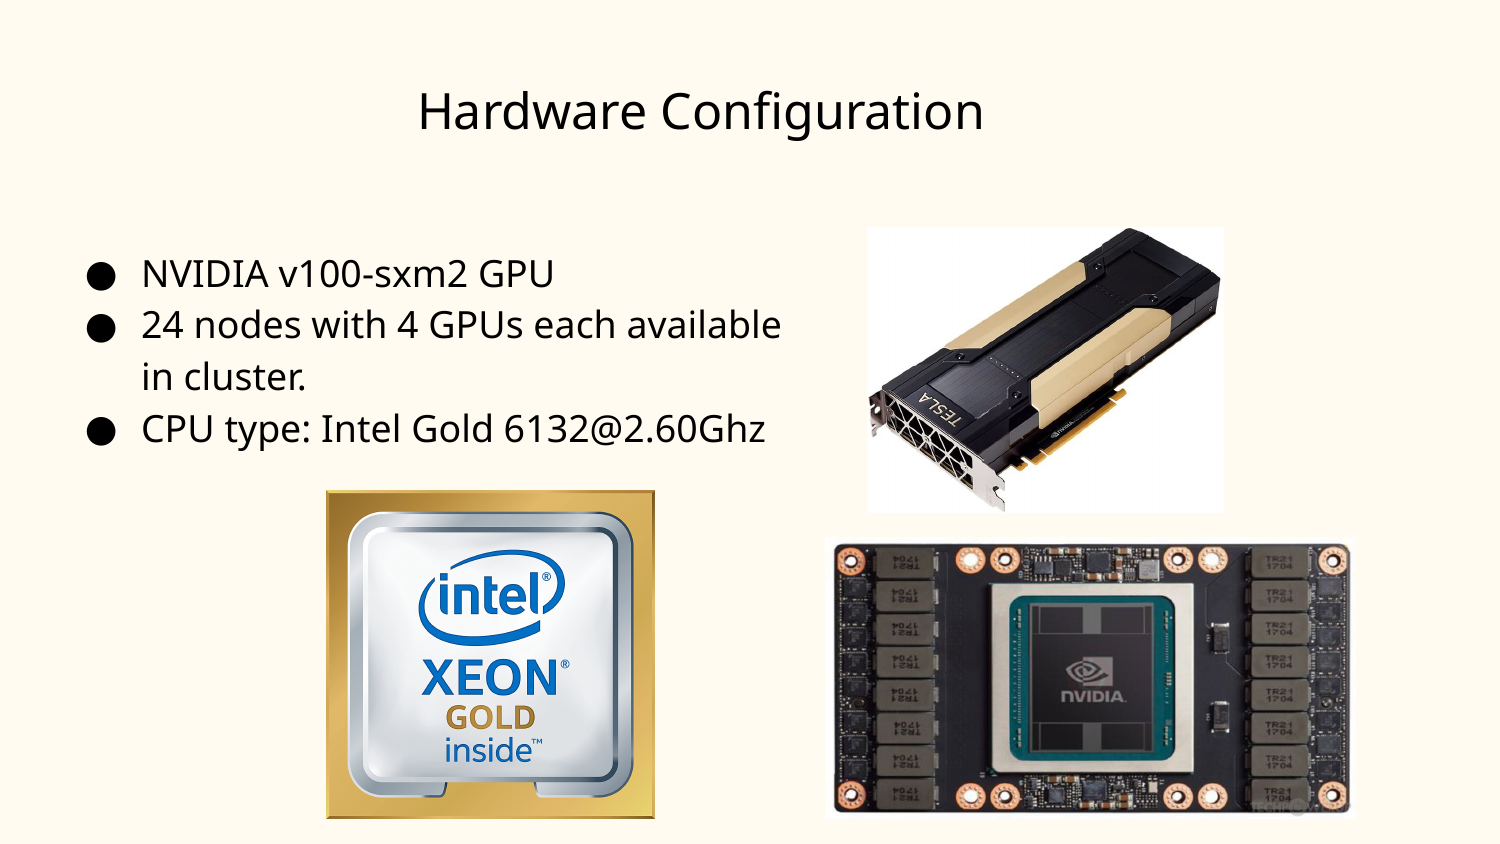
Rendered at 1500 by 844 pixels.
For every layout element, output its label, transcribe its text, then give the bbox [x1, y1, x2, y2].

list NVIDIA v100-sxm2 GPU 24 nodes with 4 GPUs each available in cluster. CPU type: Intel Gold 6132@2.60Ghz [51, 227, 801, 750]
picture [824, 537, 1356, 819]
picture [326, 490, 655, 819]
picture [867, 227, 1224, 513]
title Hardware Configuration [51, 30, 1352, 155]
